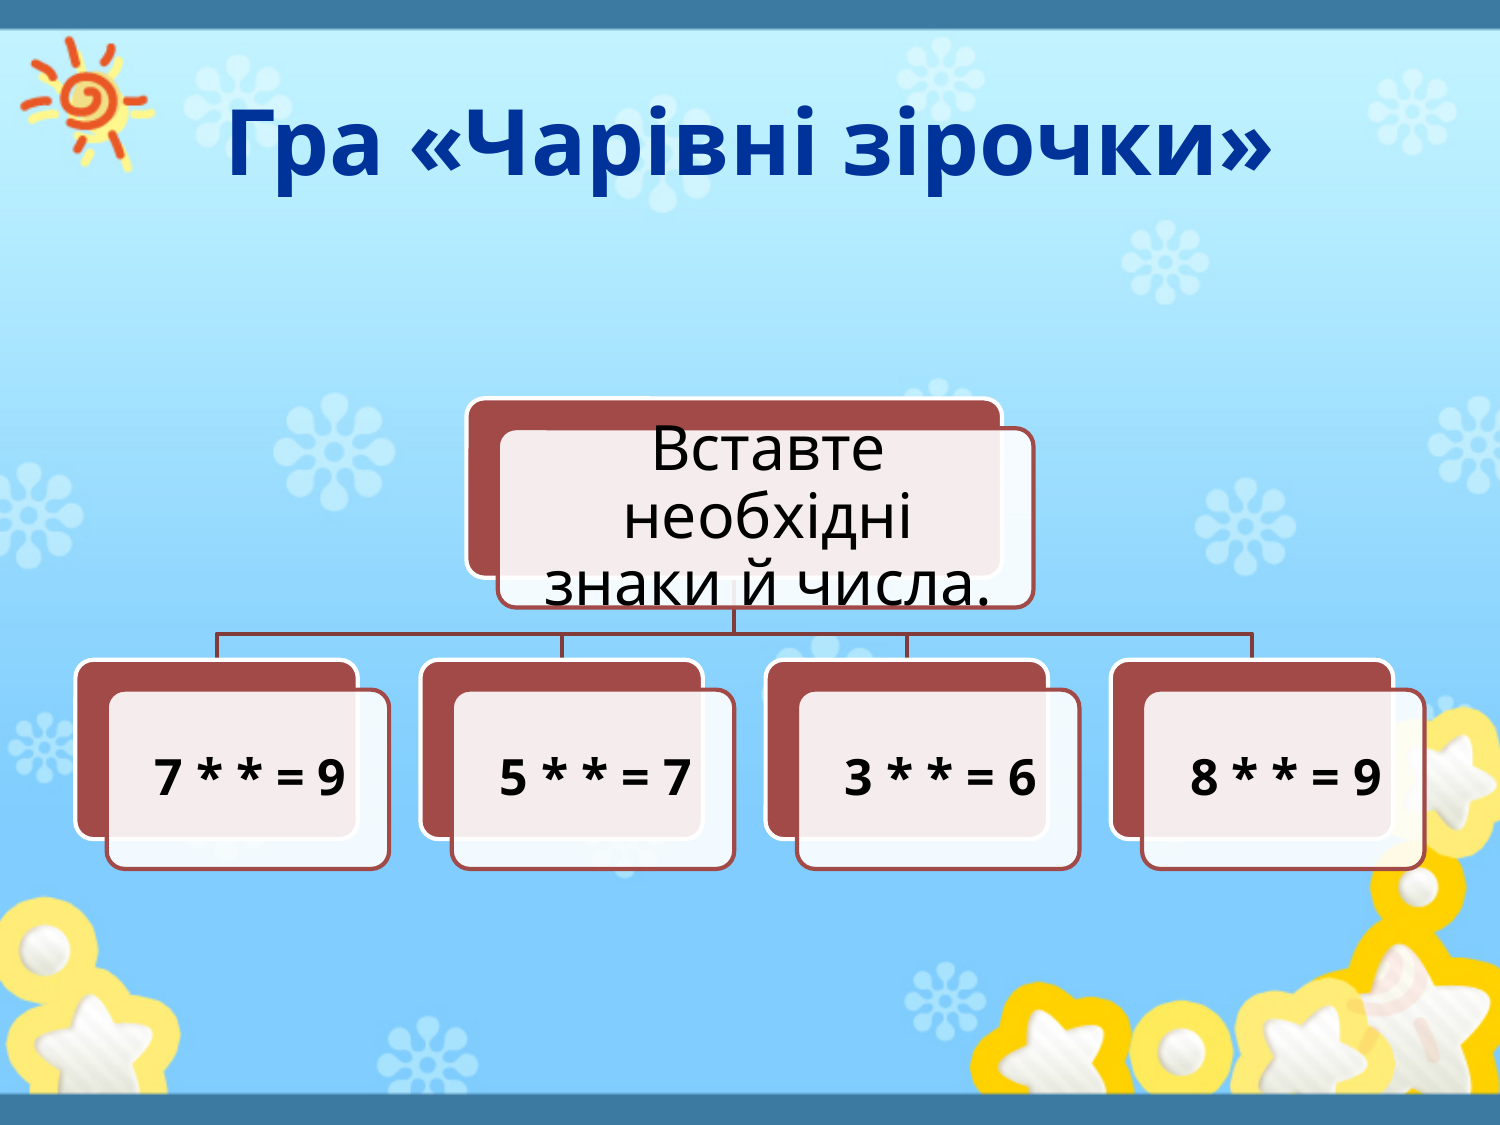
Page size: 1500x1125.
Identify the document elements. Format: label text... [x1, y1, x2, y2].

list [74, 262, 1426, 1006]
title Гра «Чарівні зірочки» [75, 45, 1425, 233]
picture [0, 0, 1500, 1125]
